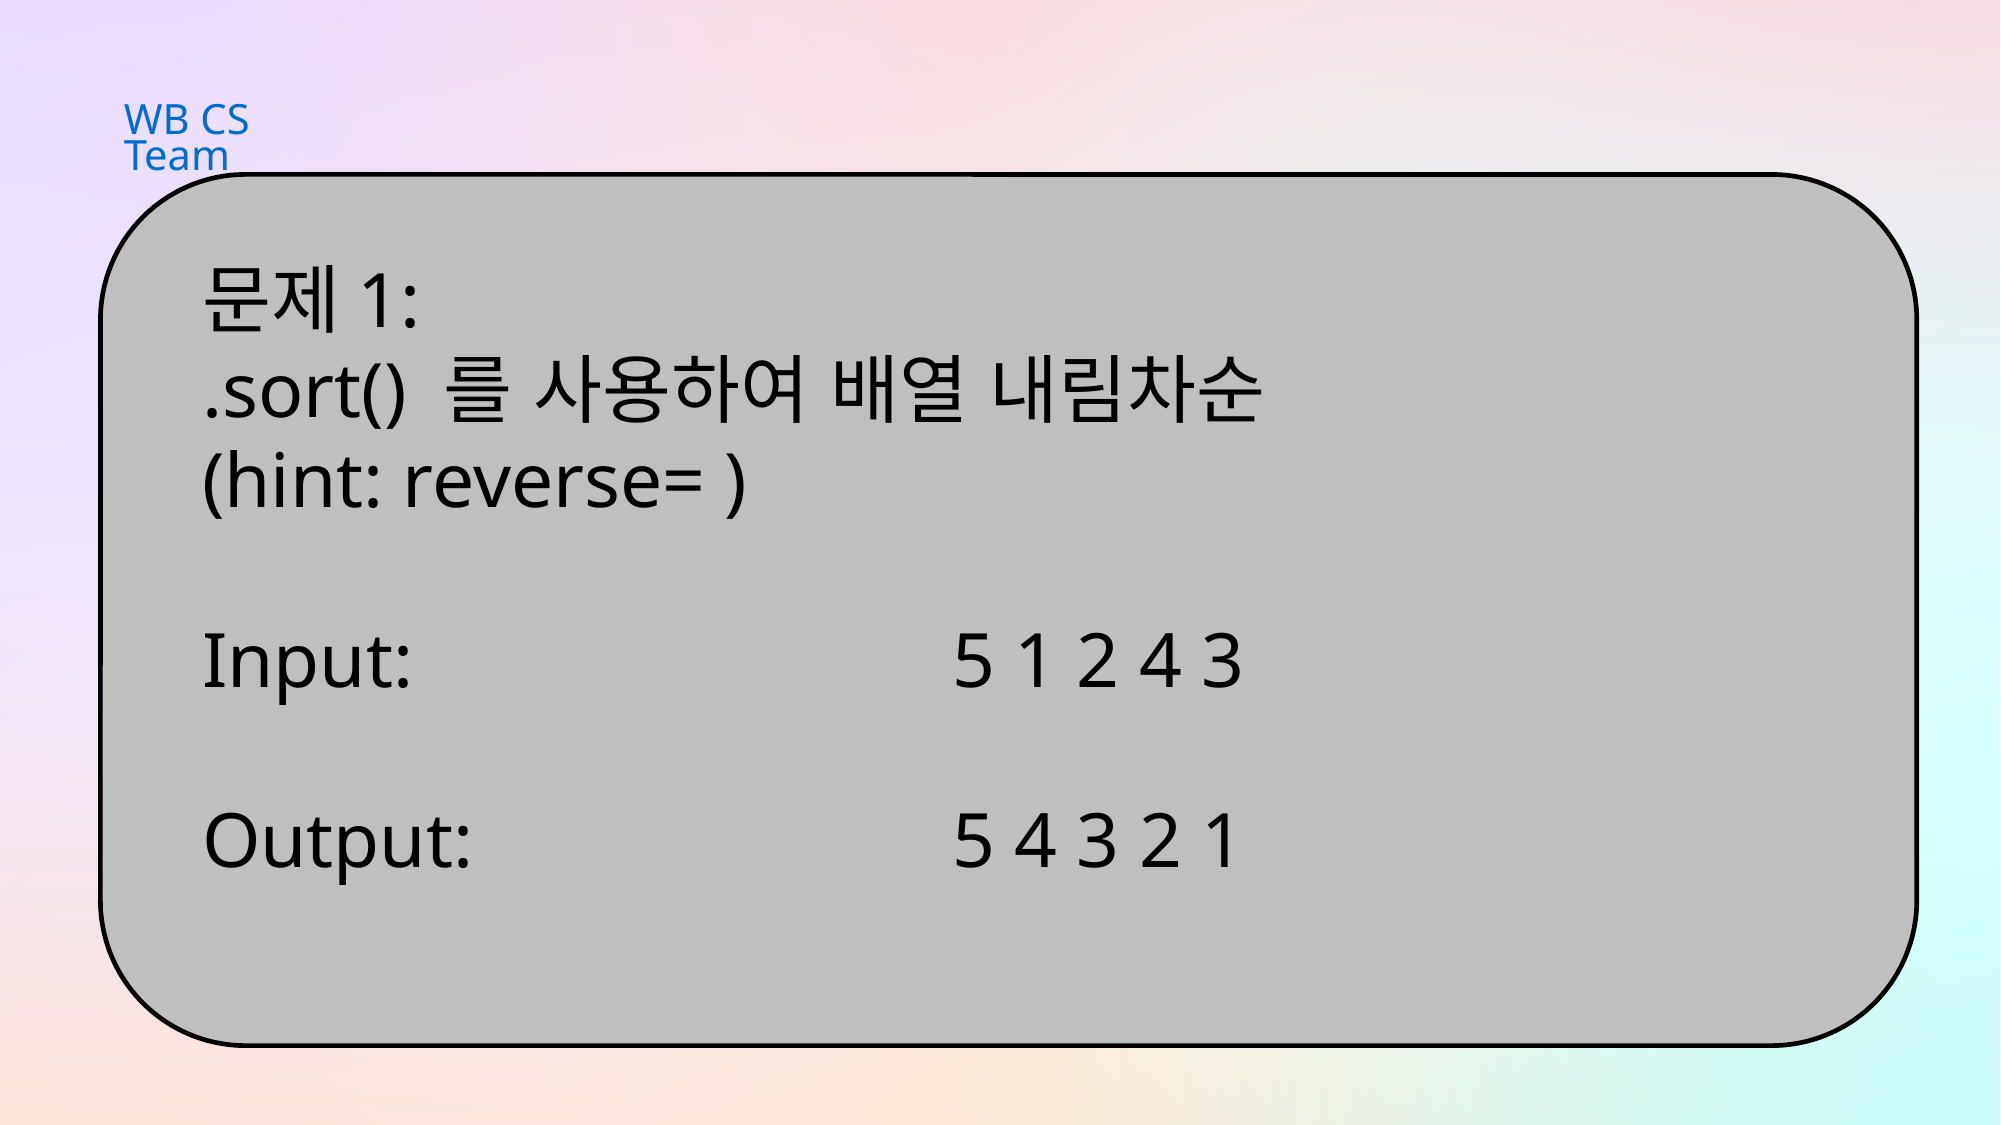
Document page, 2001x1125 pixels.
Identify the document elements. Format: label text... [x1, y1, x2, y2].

text_box WB CS Team [123, 106, 358, 179]
text_box 문제1: .sort() 를 사용하여 배열 내림차순 (hint: reverse= ) Input: 5 1 2 4 3 Output: 5 4 3 2 1 [99, 173, 1918, 1047]
text_box [0, 0, 2000, 1125]
